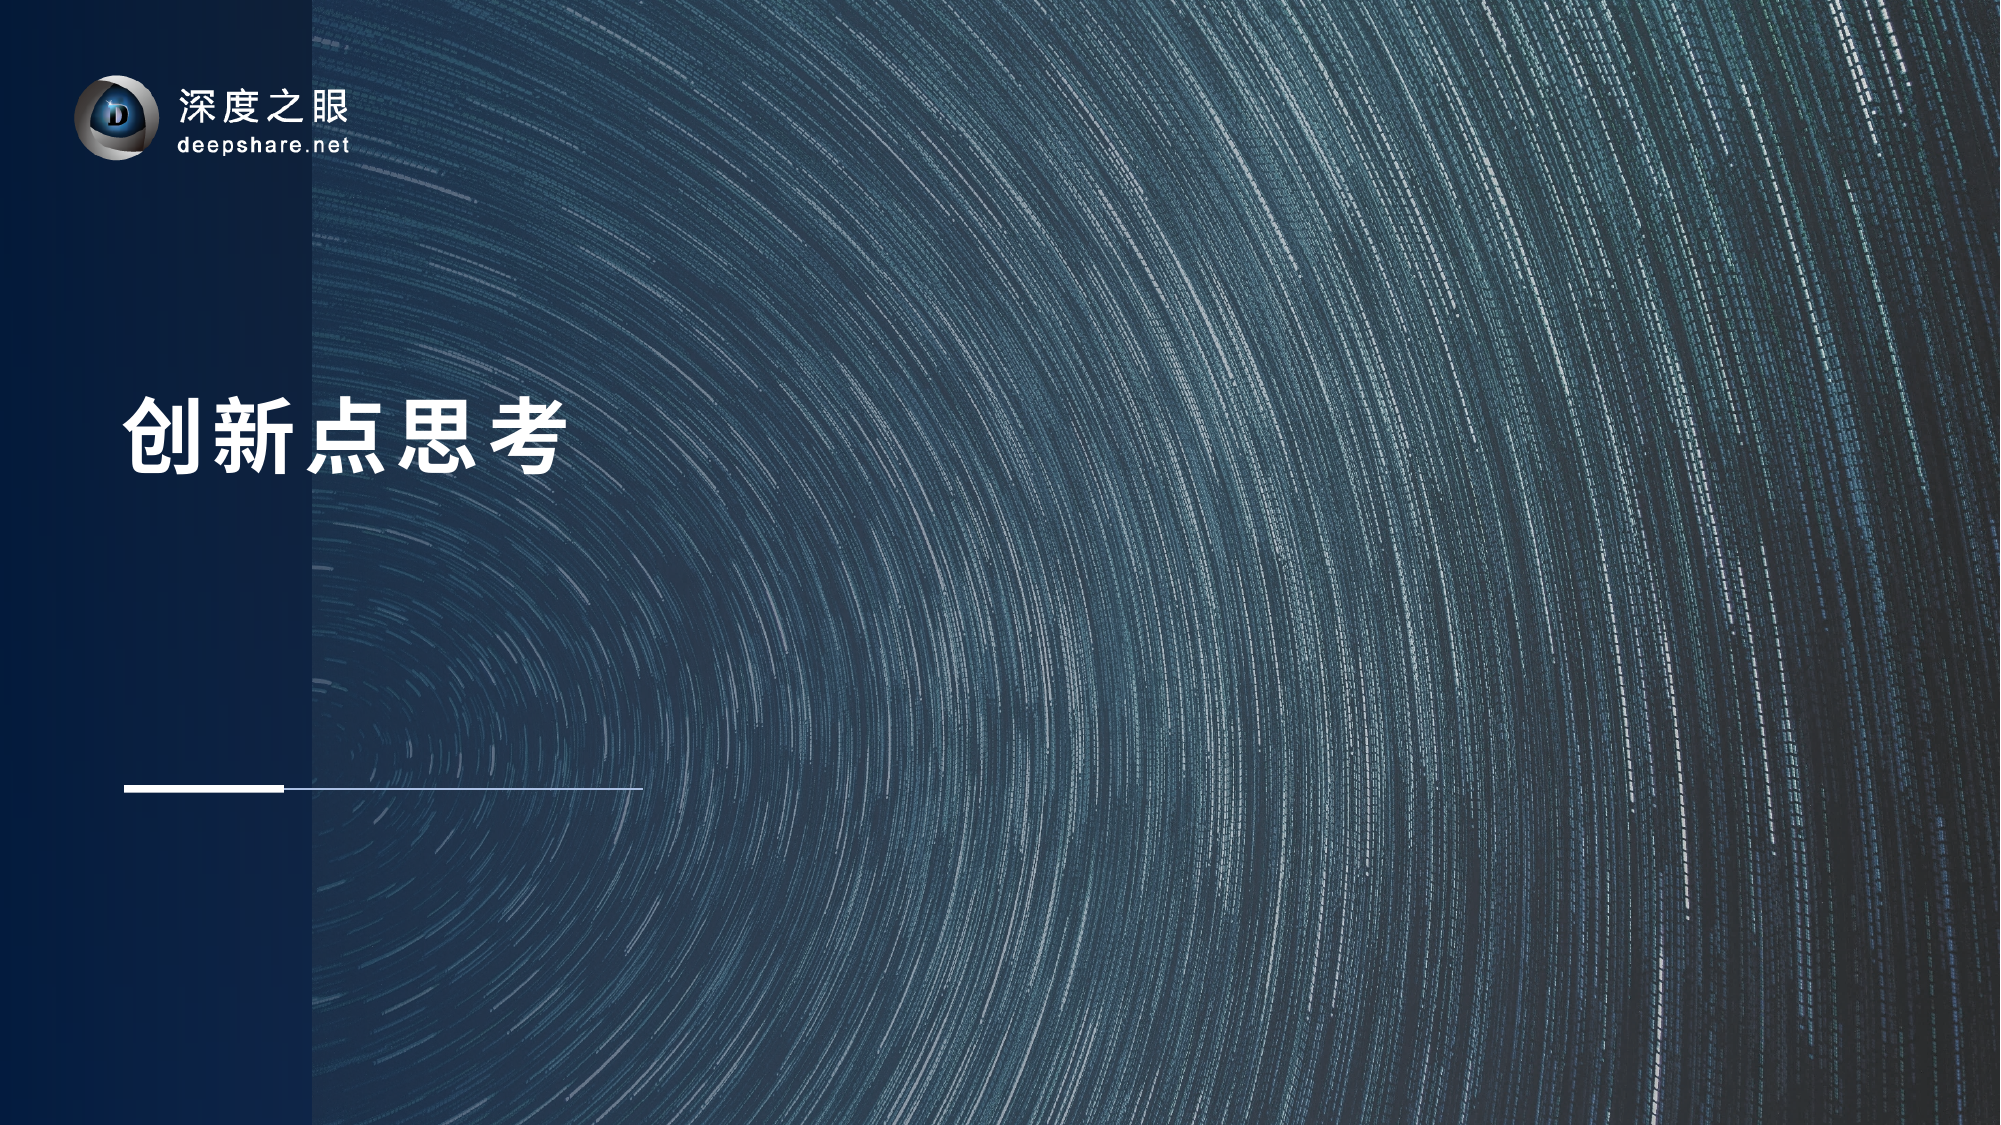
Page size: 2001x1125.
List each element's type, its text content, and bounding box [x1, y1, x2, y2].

title 创新点思考 [106, 388, 1973, 495]
picture [54, 55, 355, 181]
picture [1425, 0, 2000, 1125]
